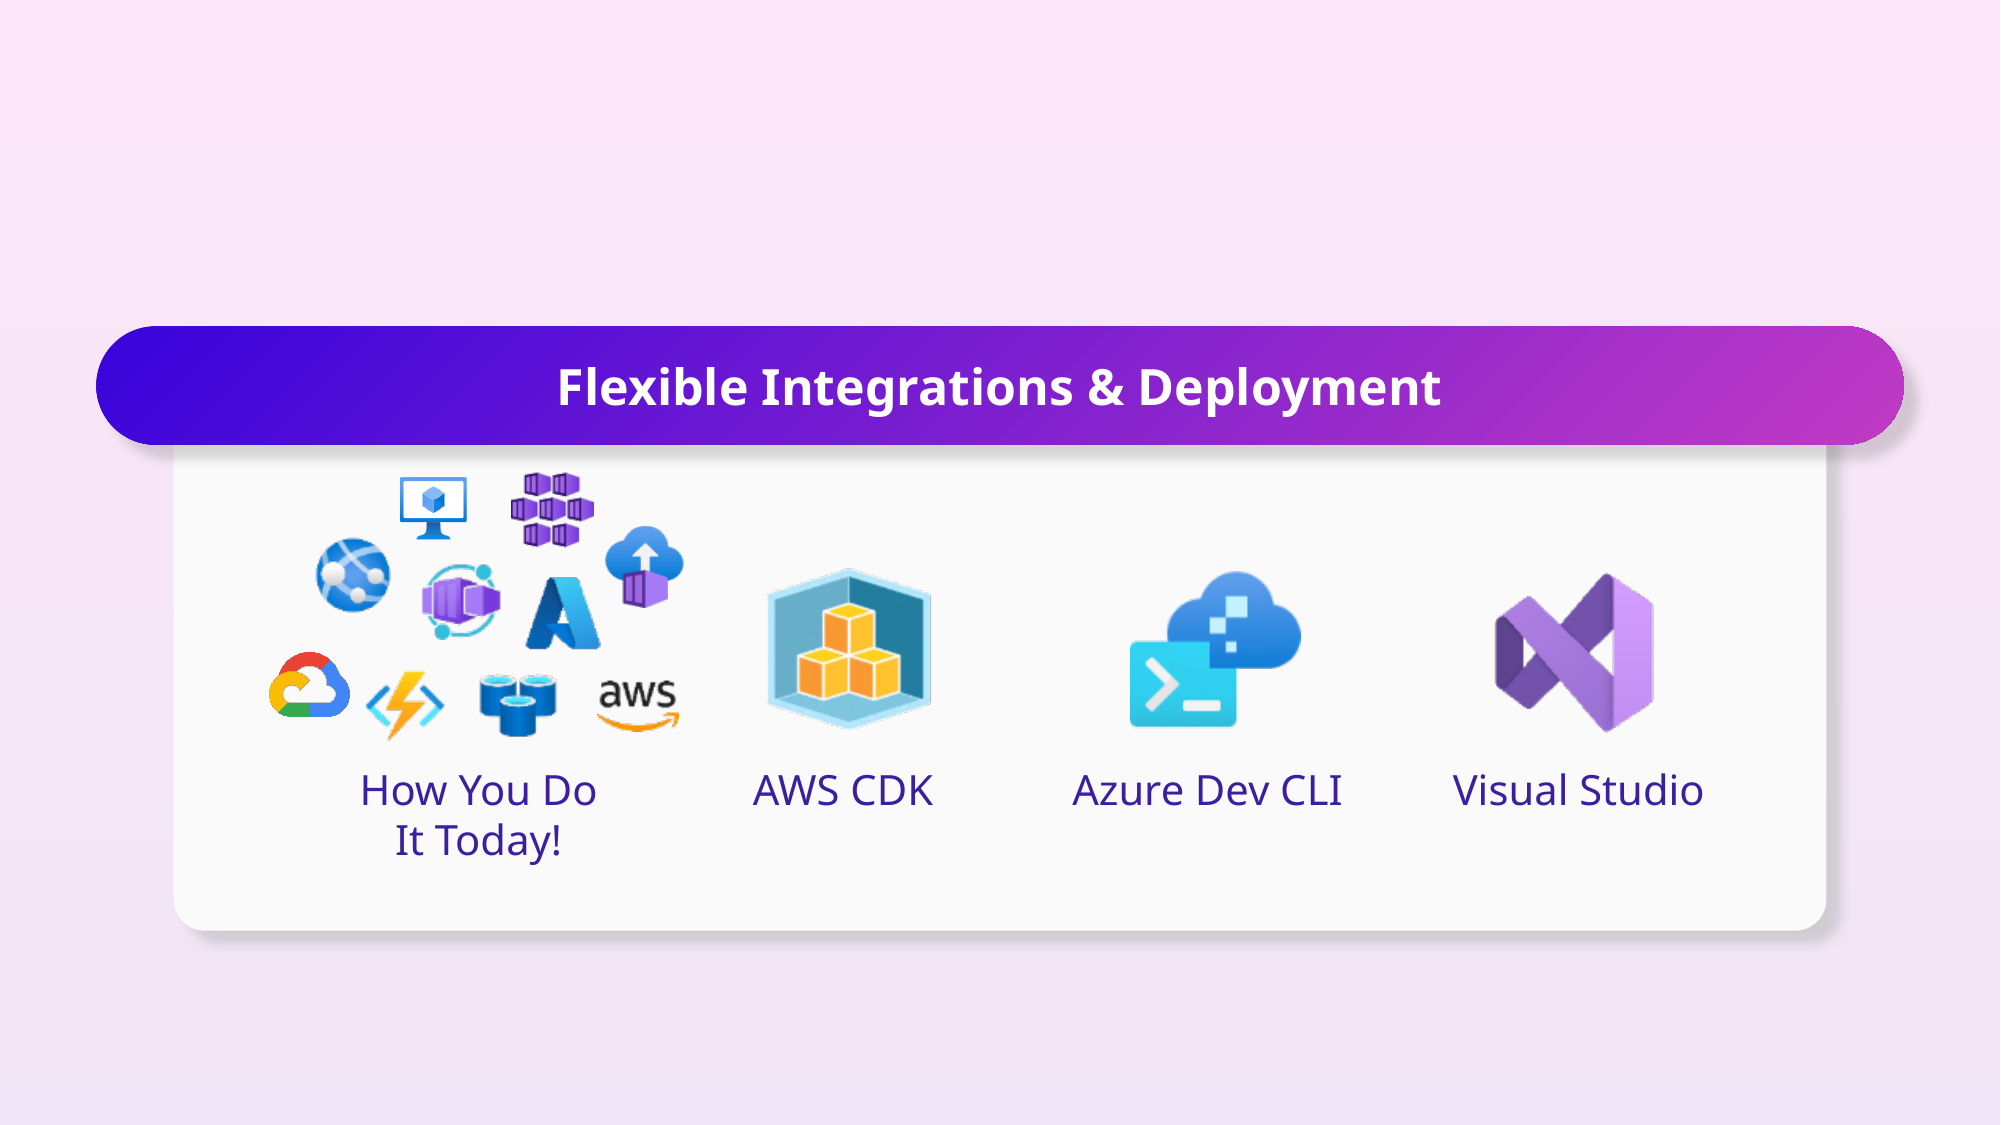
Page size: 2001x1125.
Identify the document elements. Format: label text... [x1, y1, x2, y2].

text_box AWS CDK [693, 756, 993, 822]
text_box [269, 467, 1661, 748]
text_box Visual Studio [1419, 756, 1739, 822]
text_box How You Do It Today! [328, 756, 629, 872]
text_box Flexible Integrations & Deployment [96, 326, 1904, 445]
text_box Azure Dev CLI [1048, 756, 1368, 822]
text_box [173, 466, 1827, 931]
